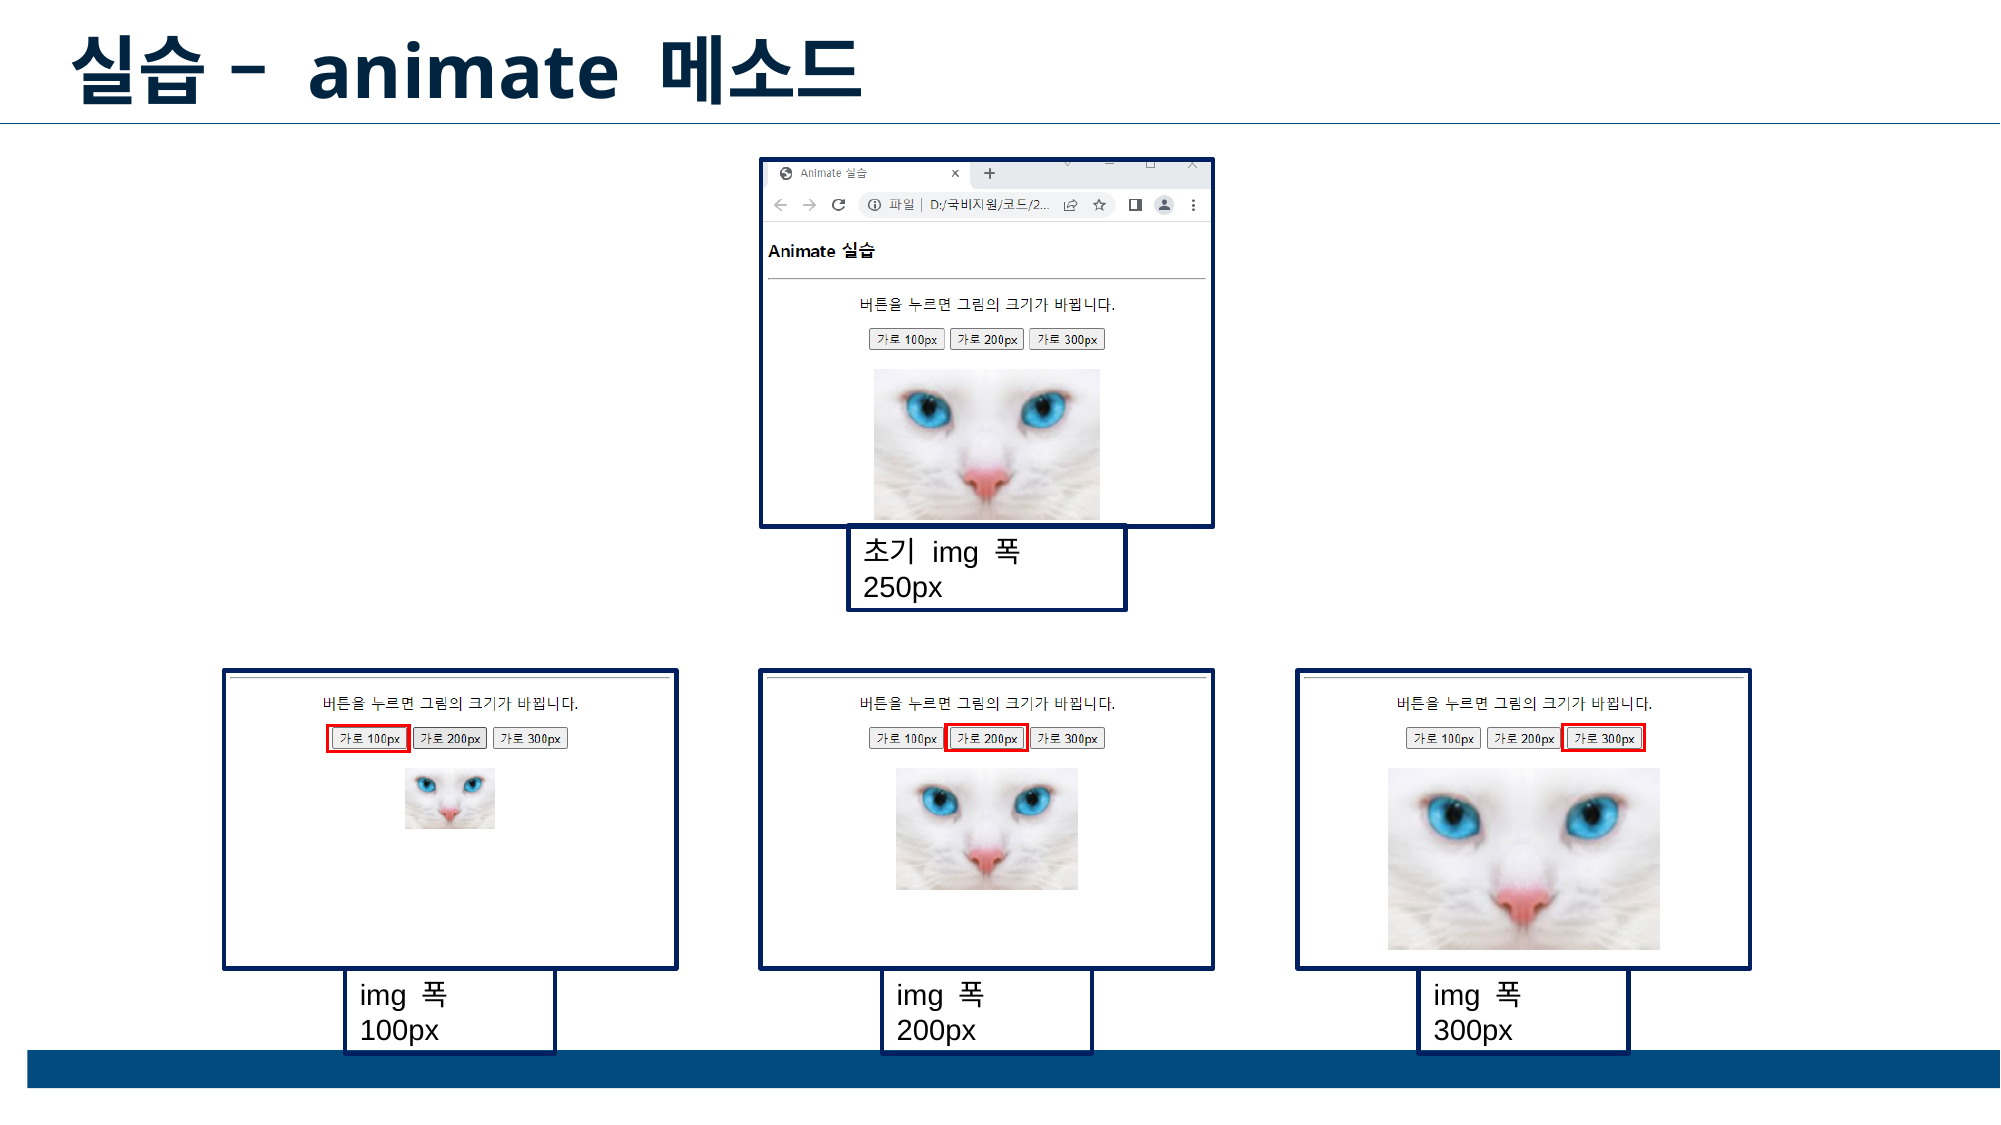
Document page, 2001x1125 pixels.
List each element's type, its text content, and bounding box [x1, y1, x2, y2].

picture [226, 672, 674, 966]
text_box img 폭 100px [344, 968, 555, 1054]
text_box 실습 – animate 메소드 [54, 16, 1293, 122]
picture [1299, 672, 1748, 966]
picture [763, 672, 1211, 966]
text_box [26, 1049, 2000, 1089]
text_box img 폭 300px [1418, 968, 1629, 1054]
text_box img 폭 200px [881, 968, 1092, 1054]
text_box 초기 img 폭 250px [848, 525, 1126, 611]
picture [763, 161, 1211, 525]
